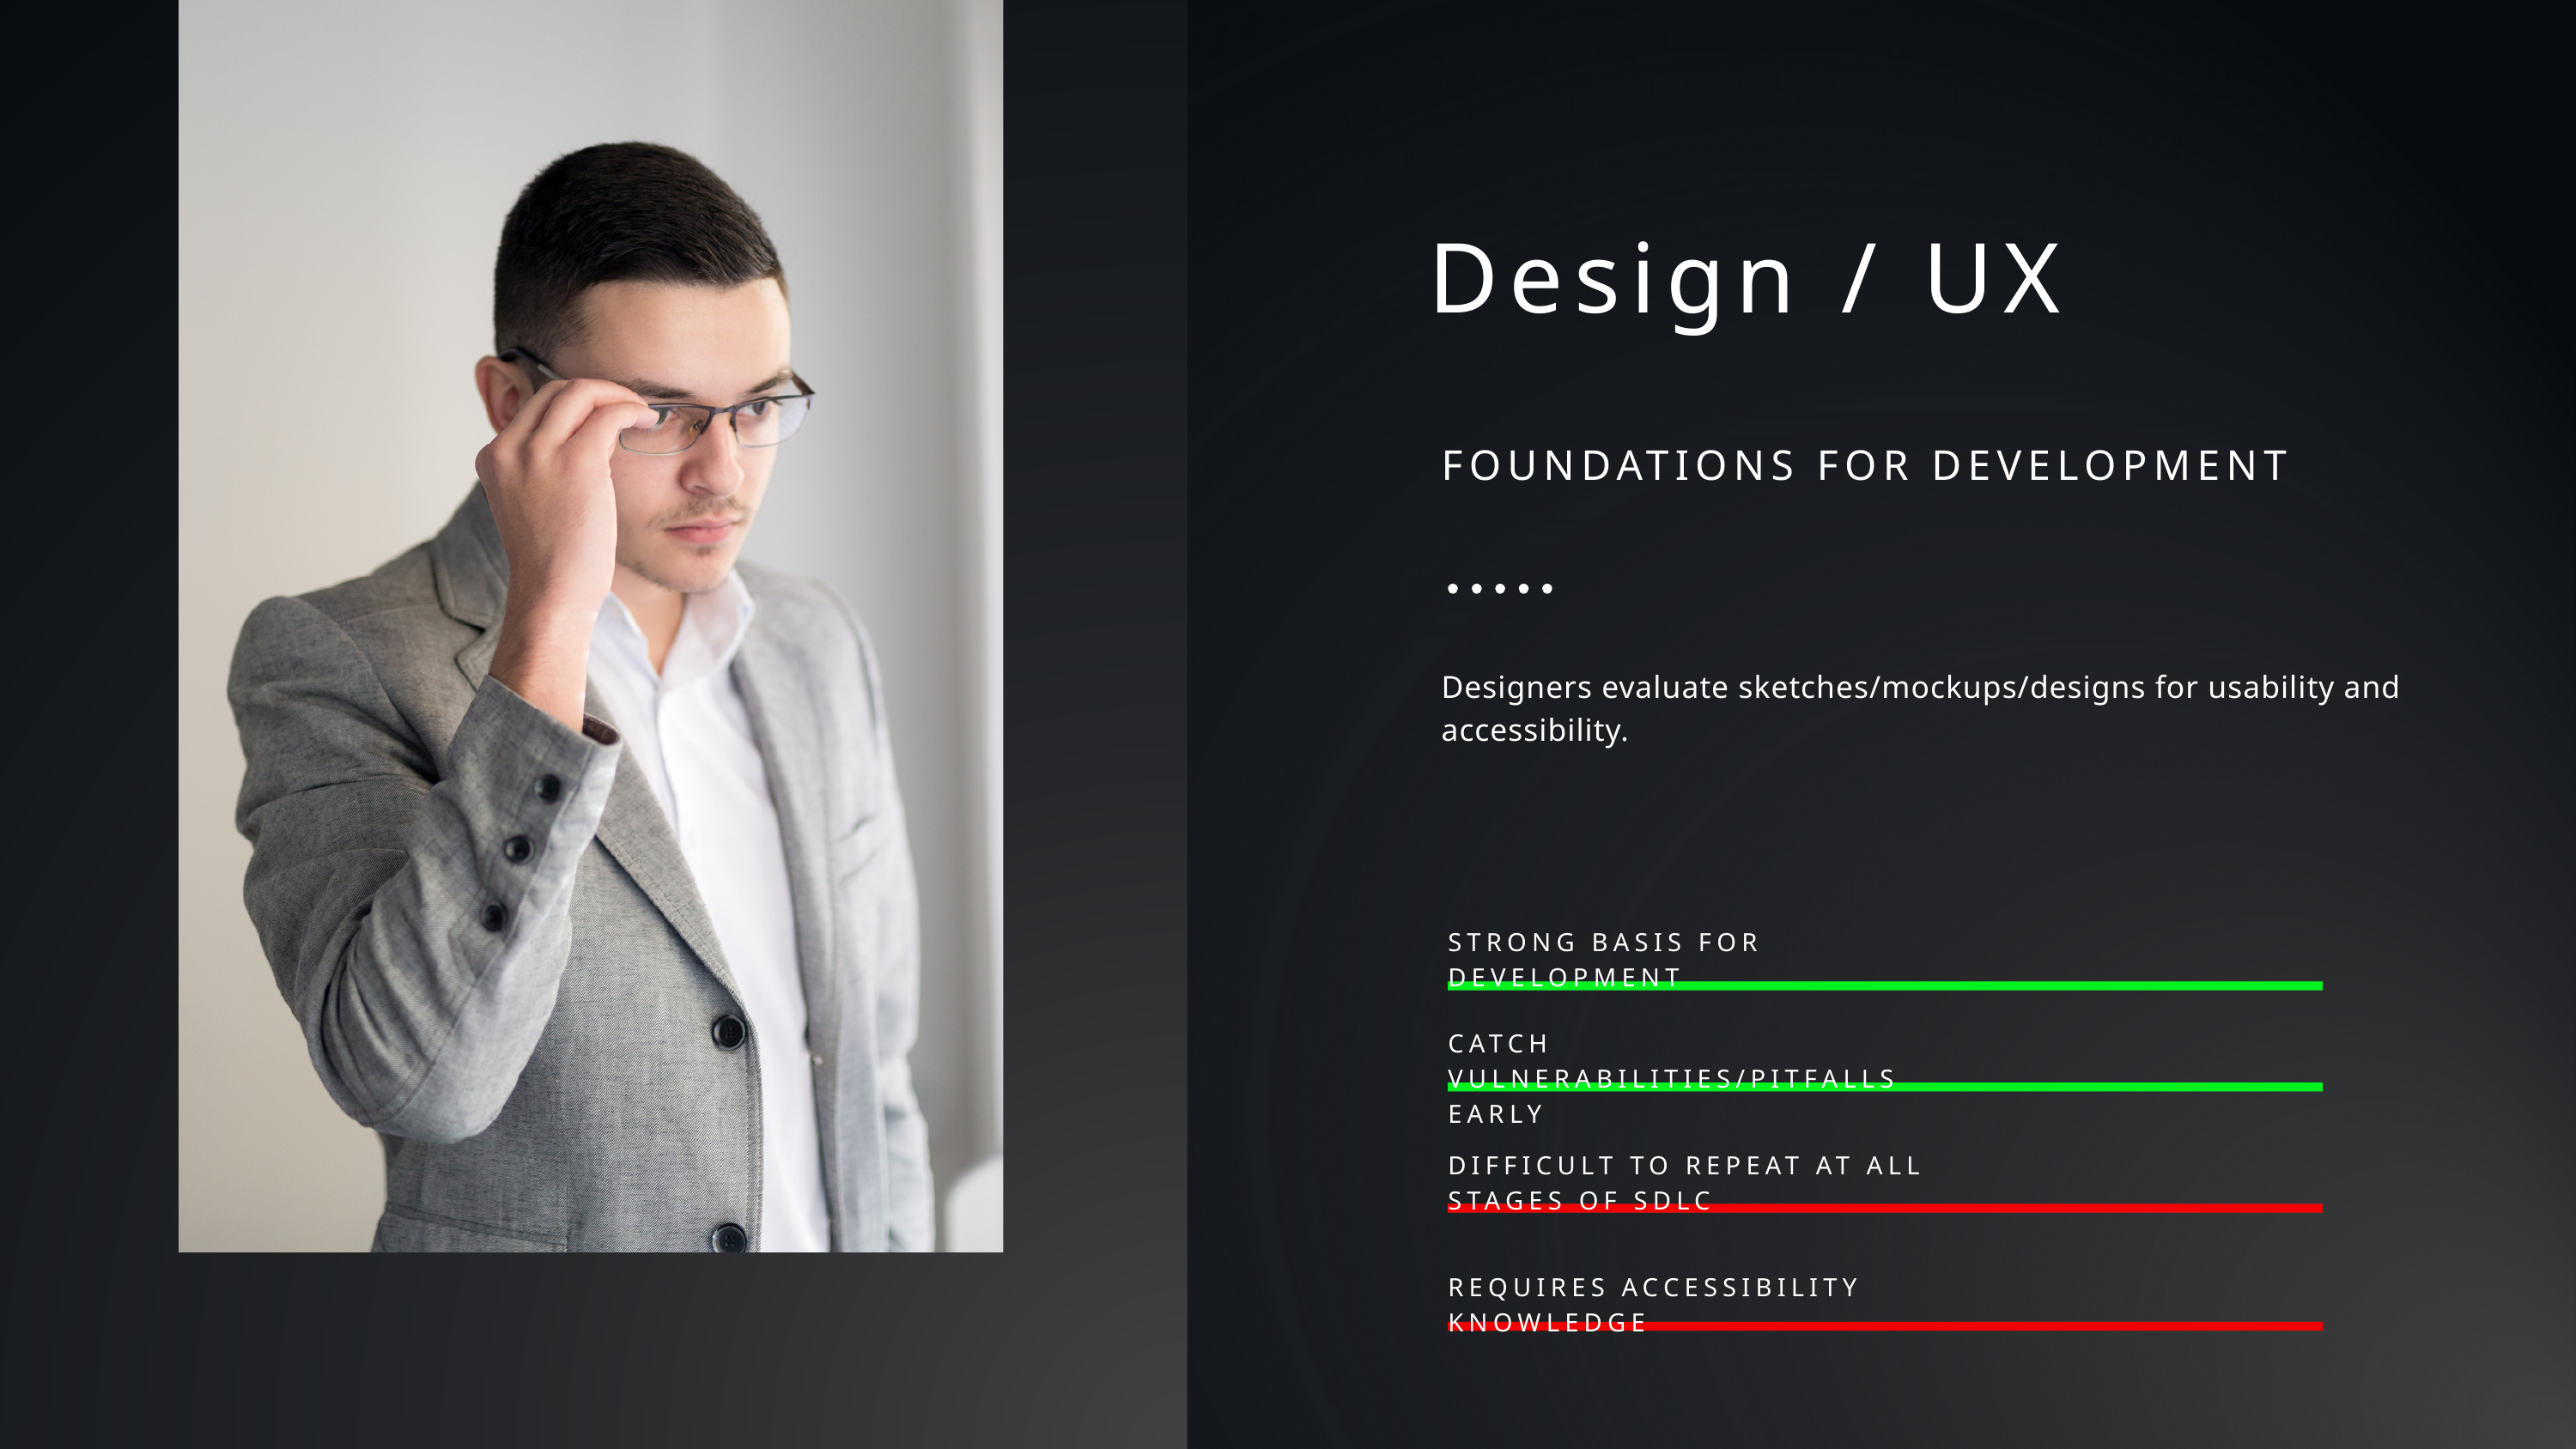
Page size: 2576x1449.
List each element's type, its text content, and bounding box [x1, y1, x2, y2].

text_box [179, 0, 1004, 1252]
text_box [1447, 583, 1552, 594]
text_box [1188, 0, 2576, 1449]
text_box STRONG BASIS FOR DEVELOPMENT [1448, 922, 1868, 980]
text_box Design / UX [1429, 208, 2432, 332]
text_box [1447, 1203, 2324, 1213]
text_box [0, 0, 1188, 1449]
text_box DIFFICULT TO REPEAT AT ALL STAGES OF SDLC [1448, 1144, 2013, 1202]
text_box FOUNDATIONS FOR DEVELOPMENT [1441, 432, 2405, 489]
text_box CATCH VULNERABILITIES/PITFALLS EARLY [1448, 1098, 1959, 1129]
text_box REQUIRES ACCESSIBILITY KNOWLEDGE [1448, 1266, 1905, 1320]
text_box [1447, 1082, 2324, 1092]
text_box Designers evaluate sketches/mockups/designs for usability and accessibility. [1441, 660, 2405, 748]
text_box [1447, 1321, 2324, 1331]
text_box CATCH VULNERABILITIES/PITFALLS EARLY [1448, 1022, 1959, 1081]
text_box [1447, 981, 2324, 991]
